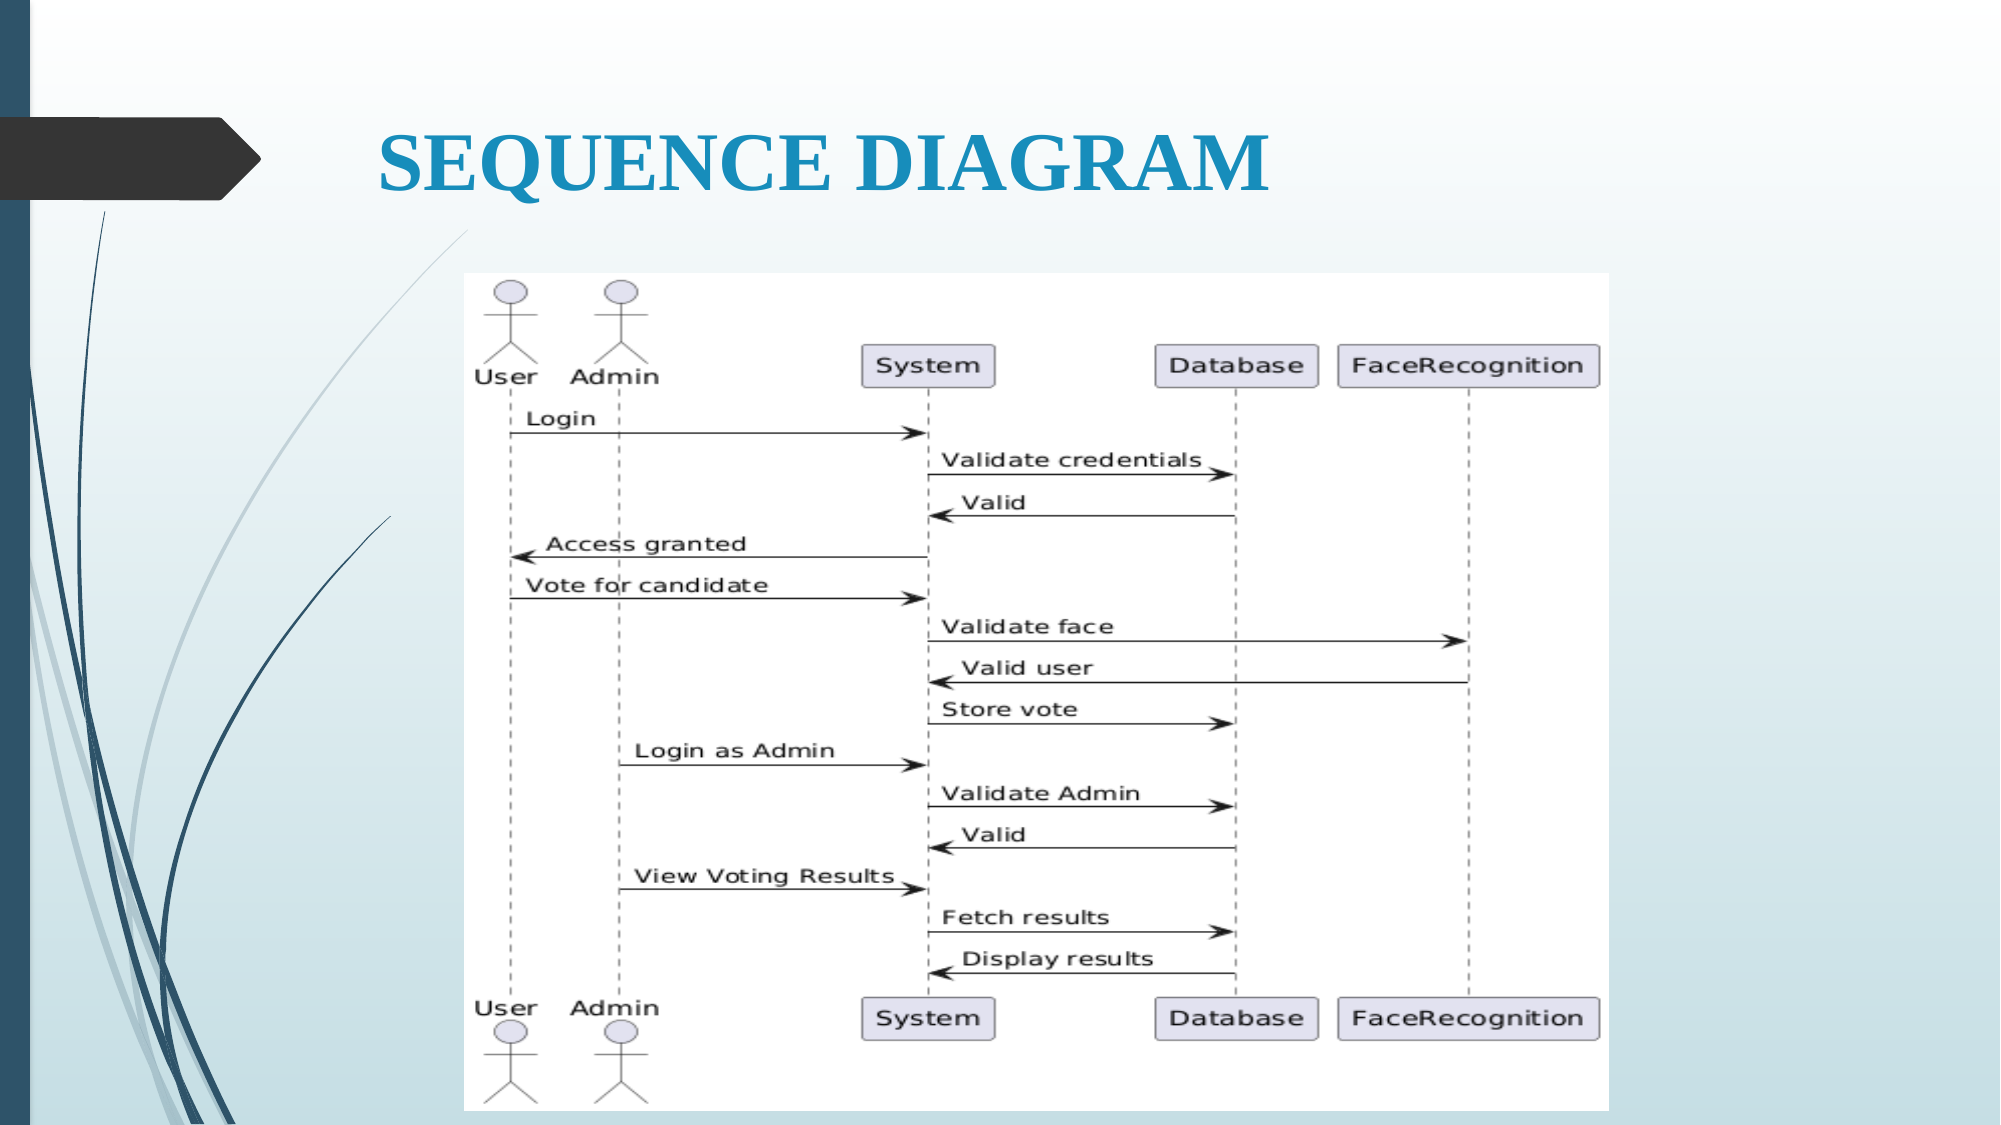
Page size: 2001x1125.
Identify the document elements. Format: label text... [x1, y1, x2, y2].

title SEQUENCE DIAGRAM [362, 99, 1824, 310]
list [464, 273, 1609, 1111]
